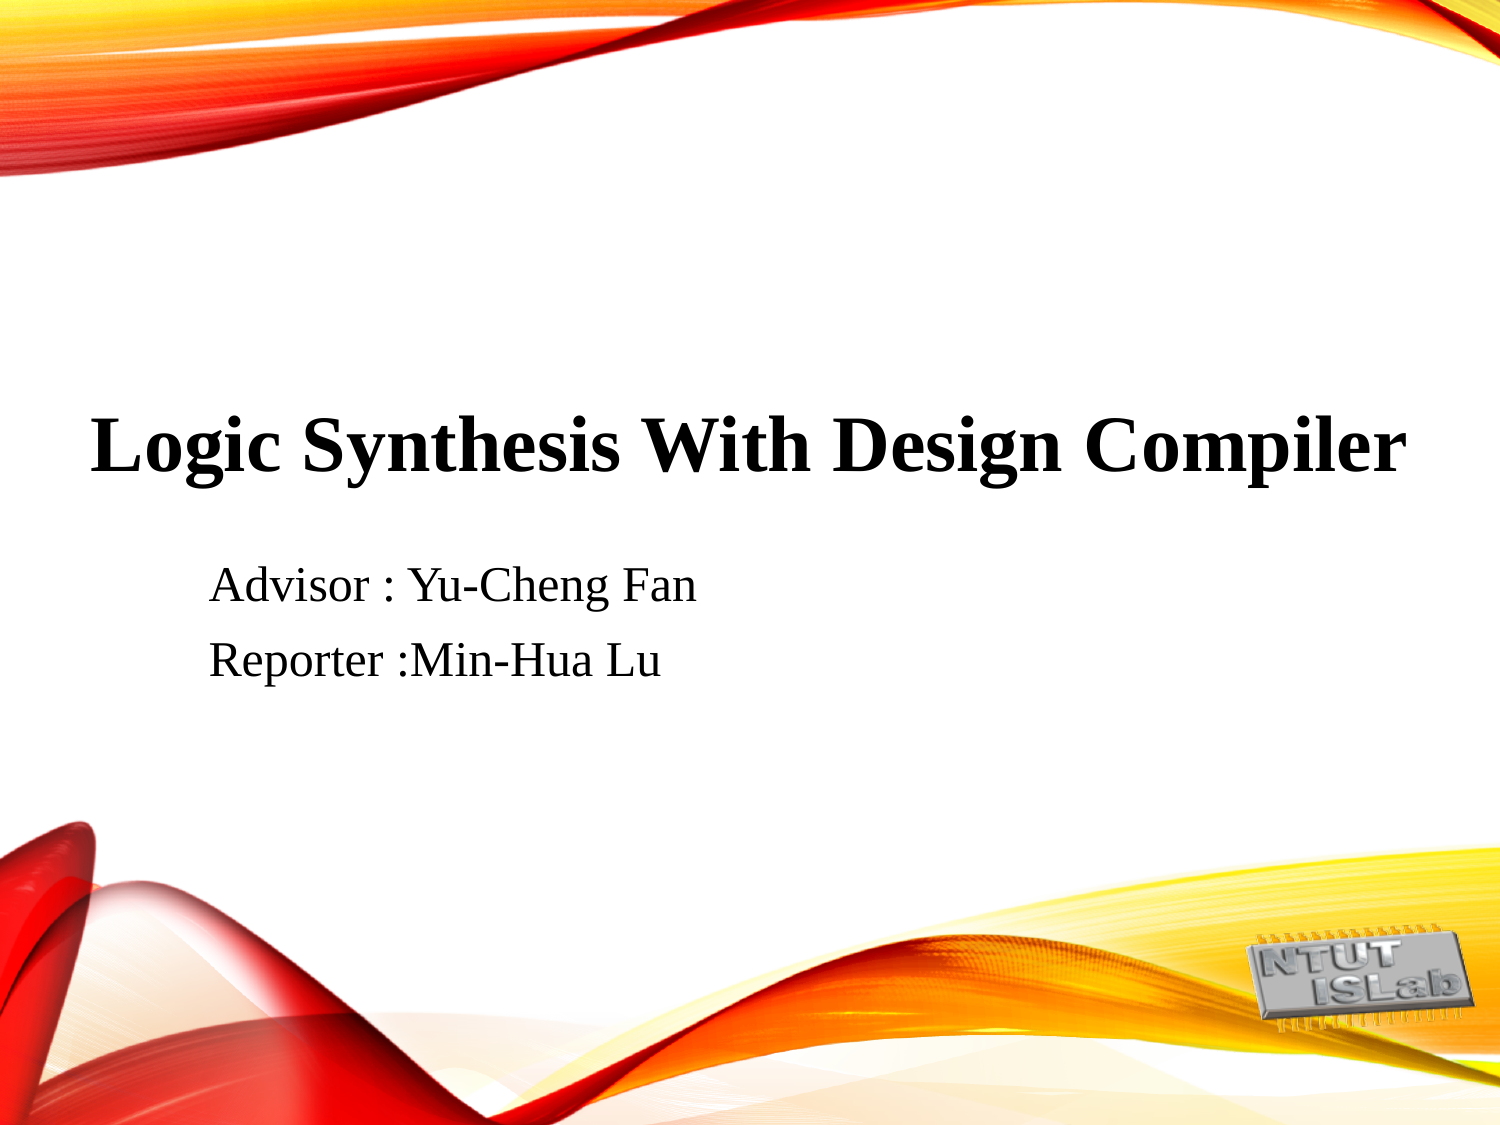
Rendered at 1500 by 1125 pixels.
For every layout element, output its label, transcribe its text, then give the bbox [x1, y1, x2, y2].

title Logic Synthesis With Design Compiler [64, 255, 1435, 497]
picture [0, 819, 1500, 1125]
picture [0, 0, 1500, 178]
subtitle Advisor : Yu-Cheng Fan Reporter :Min-Hua Lu [193, 550, 1244, 839]
